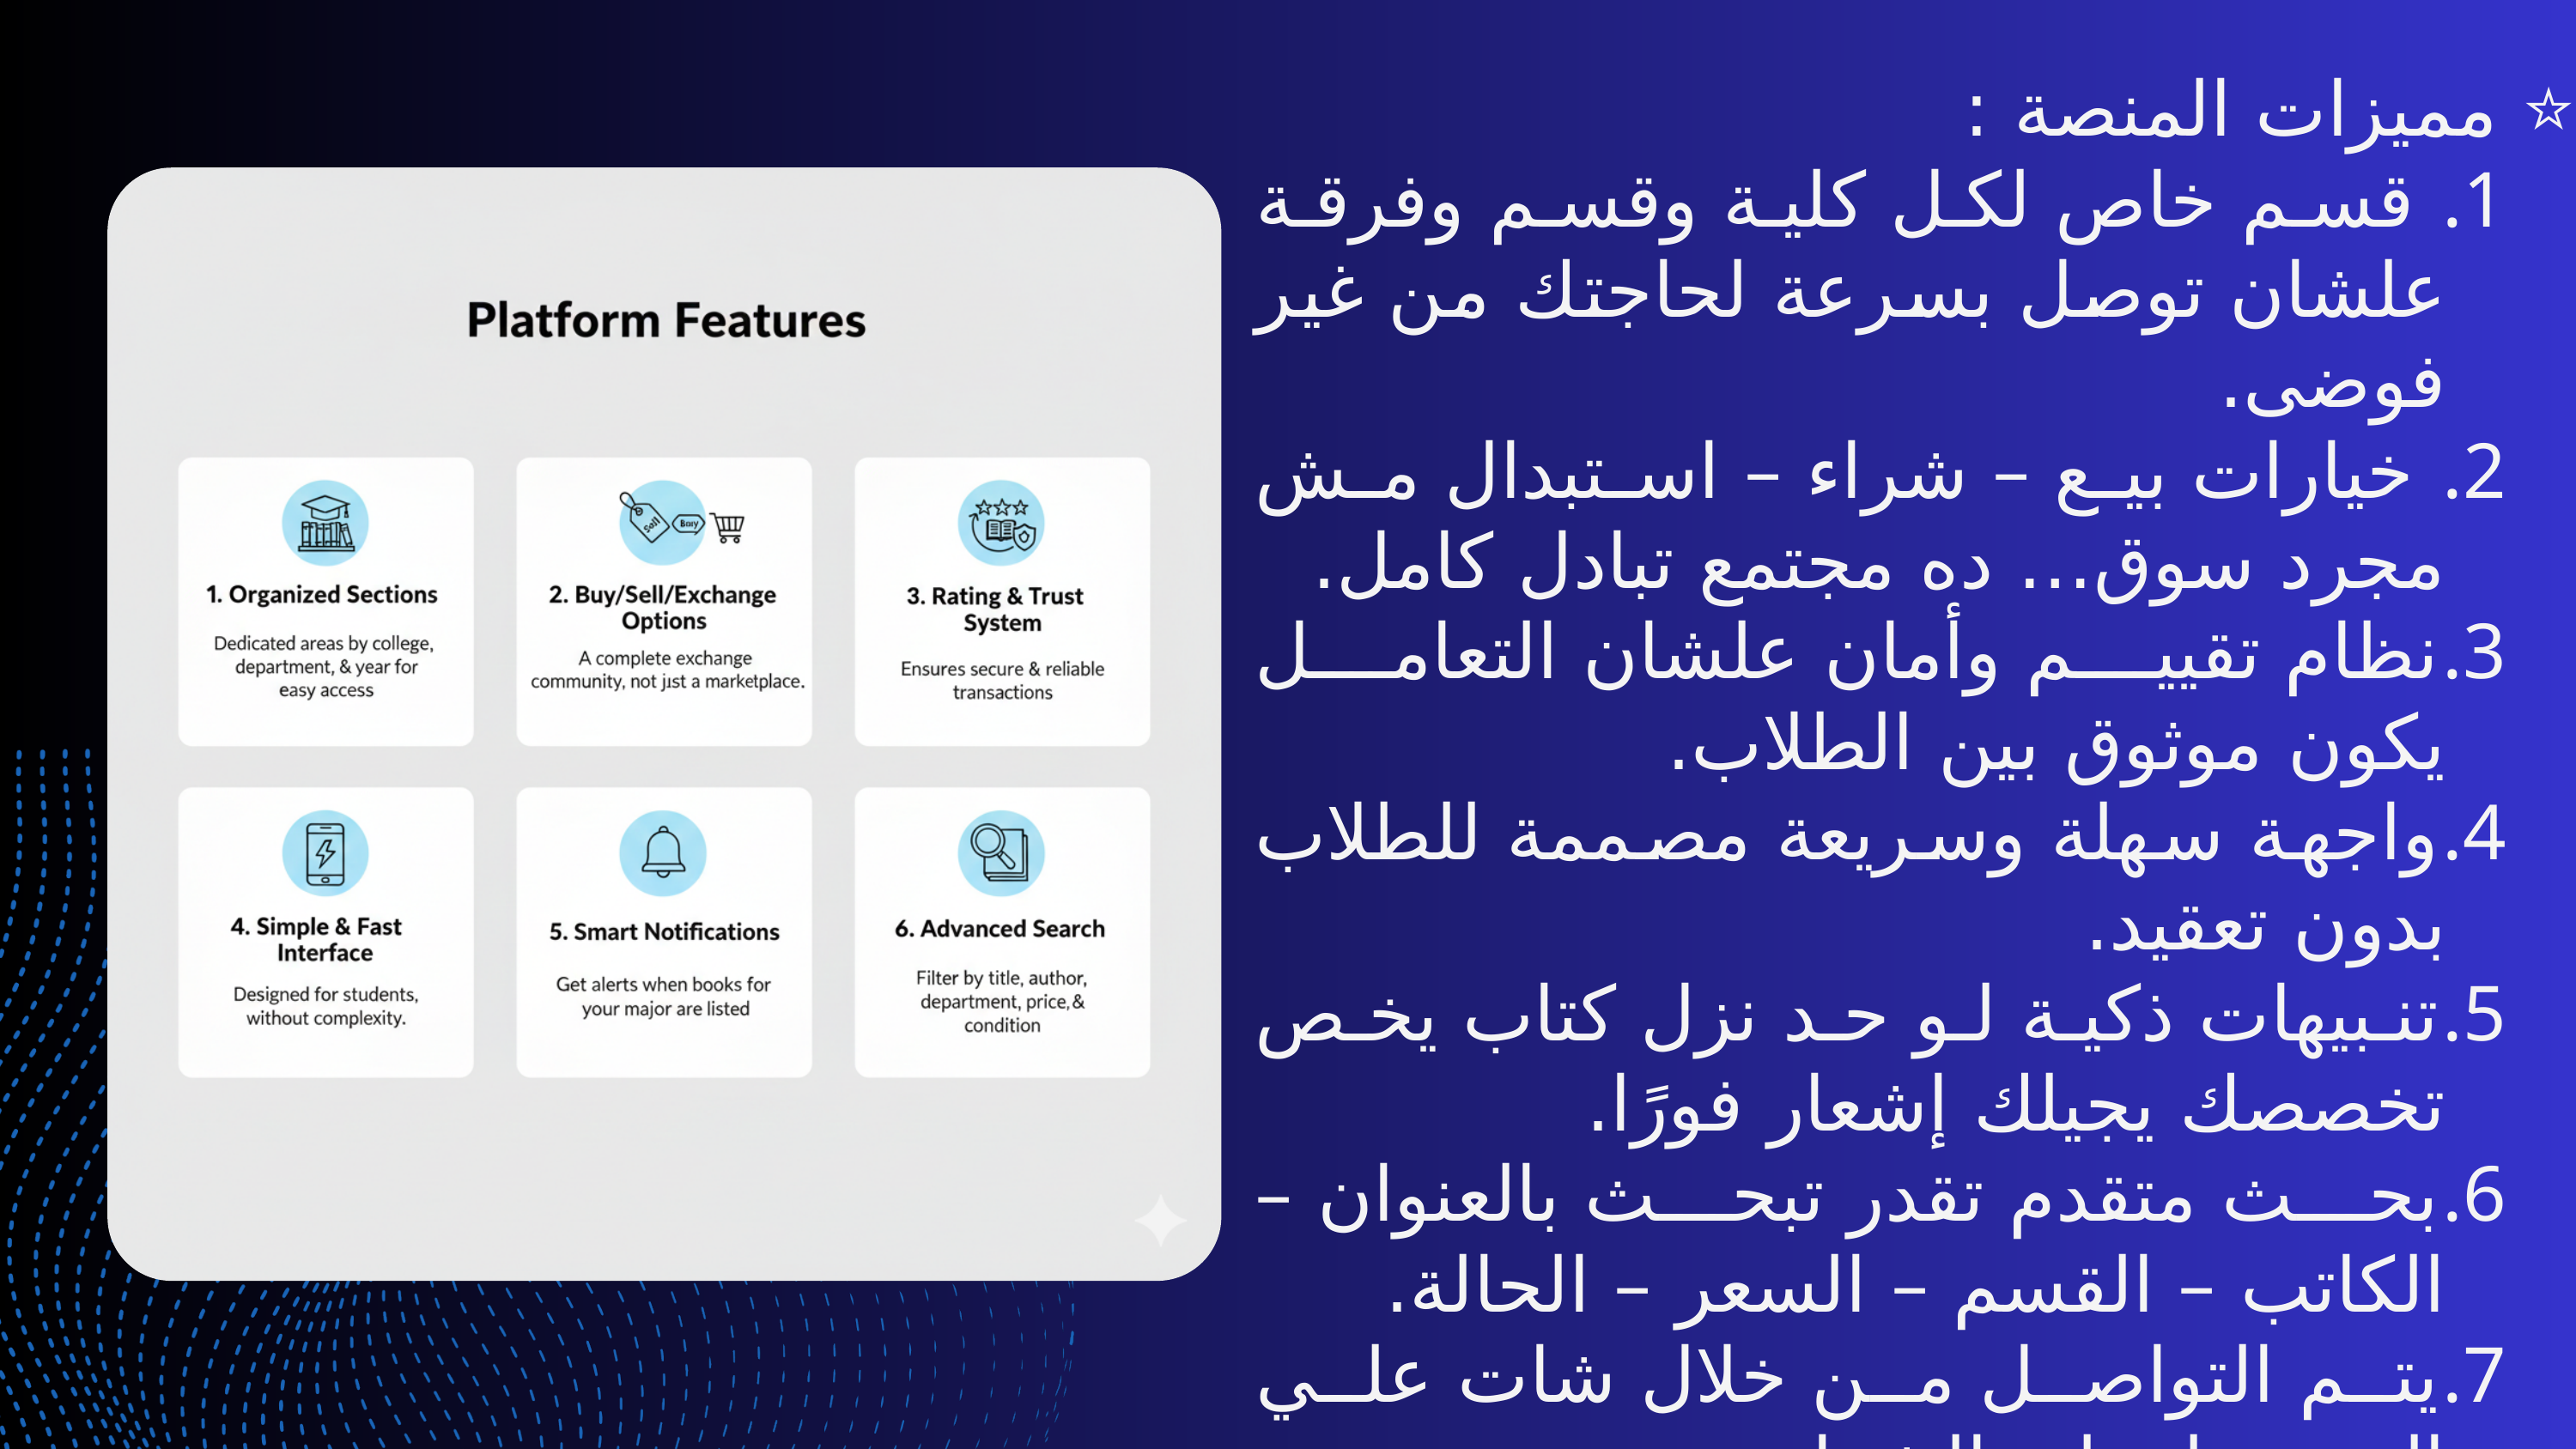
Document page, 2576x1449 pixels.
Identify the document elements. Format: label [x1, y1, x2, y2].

text_box [0, 419, 1164, 1449]
text_box [1255, 60, 2576, 1449]
text_box [106, 167, 1222, 1282]
